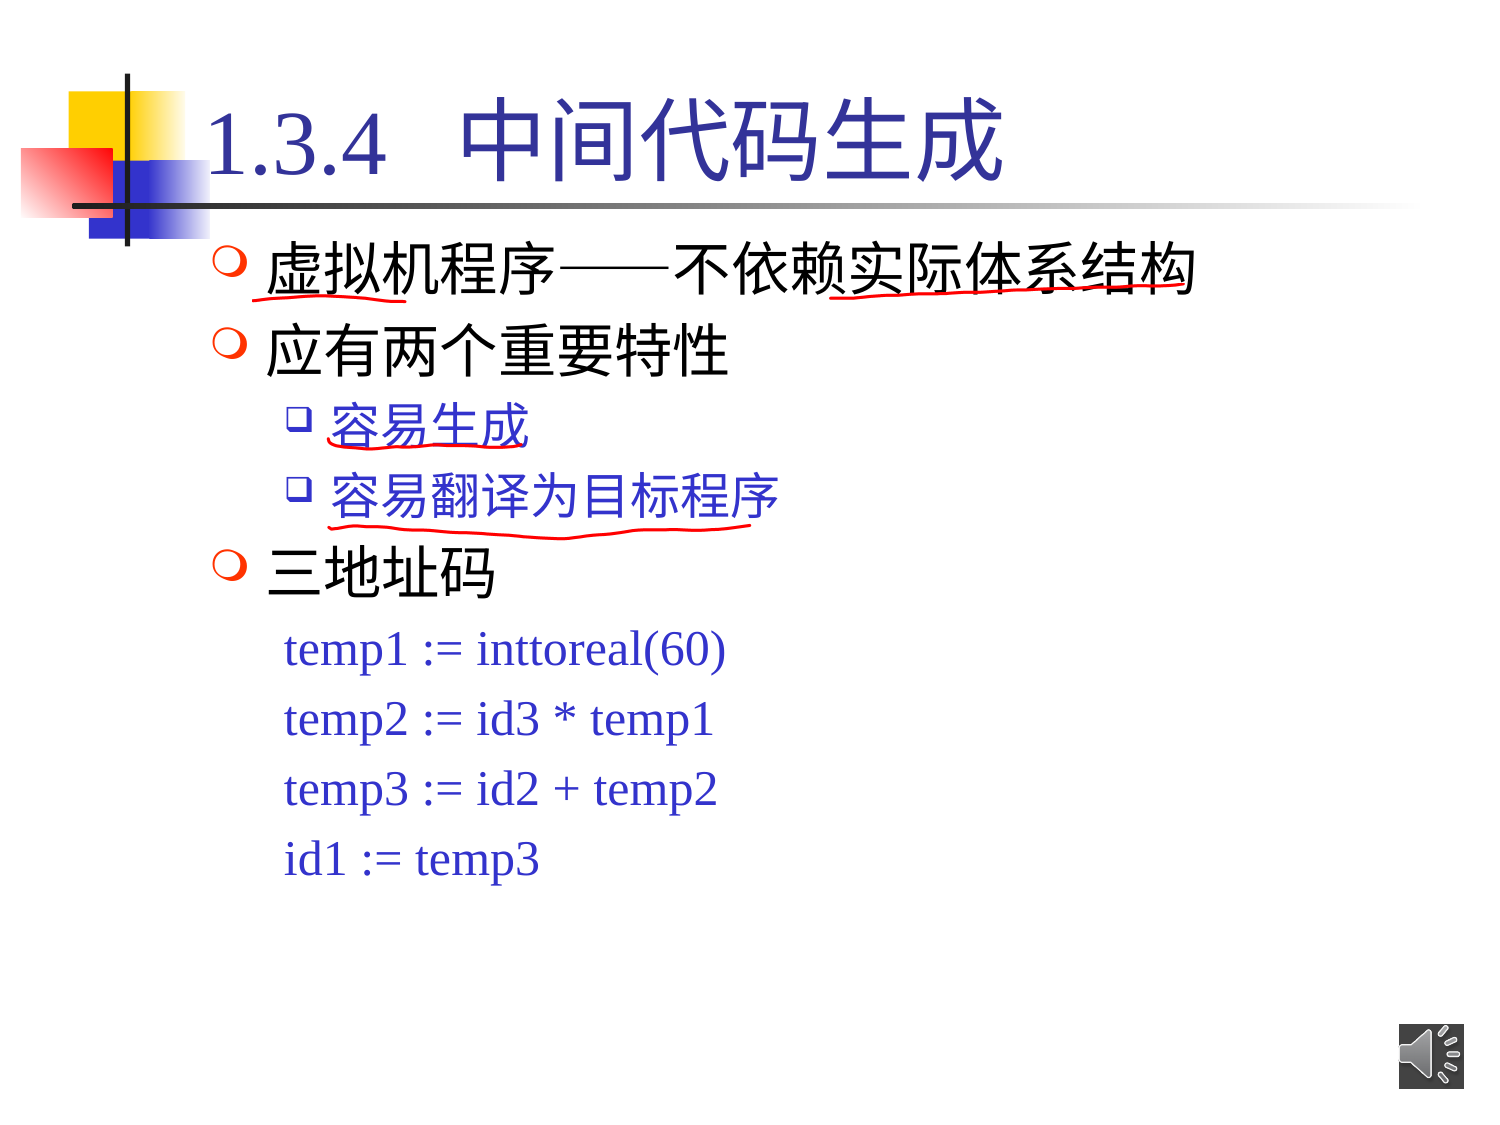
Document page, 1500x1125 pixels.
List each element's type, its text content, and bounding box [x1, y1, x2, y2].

list 虚拟机程序——不依赖实际体系结构 应有两个重要特性 容易生成 容易翻译为目标程序 三地址码 temp1 := inttoreal(60) temp2 := id3 * temp1 temp3 := id2 + temp2 id1 := temp3 [193, 224, 1469, 1025]
picture [1397, 1022, 1465, 1090]
picture [252, 283, 1195, 550]
title 1.3.4 中间代码生成 [188, 12, 1468, 200]
